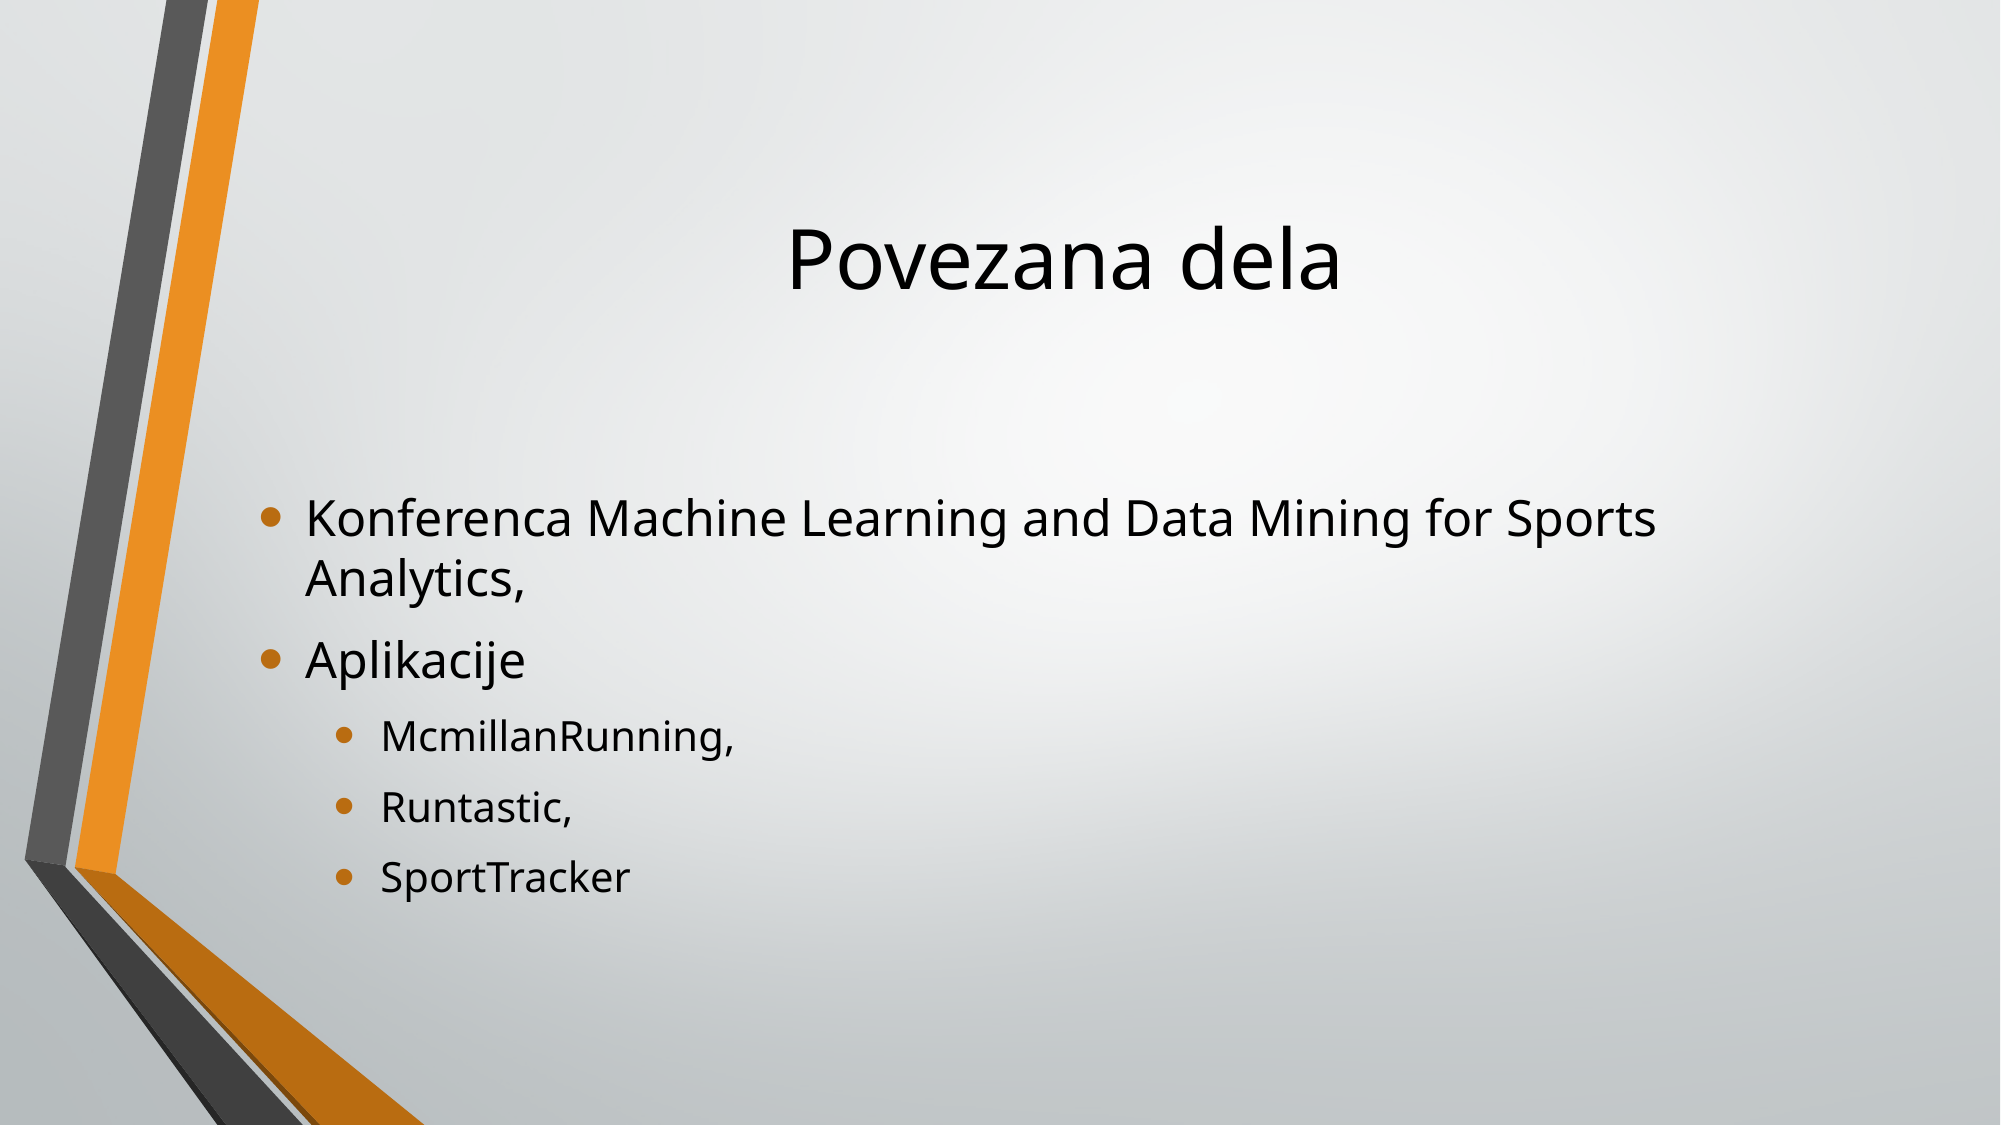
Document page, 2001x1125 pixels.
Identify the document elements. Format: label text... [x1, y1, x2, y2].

title Povezana dela [243, 112, 1887, 400]
list Konferenca Machine Learning and Data Mining for Sports Analytics, Aplikacije McmillanRunning, Runtastic, SportTracker [243, 437, 1887, 950]
